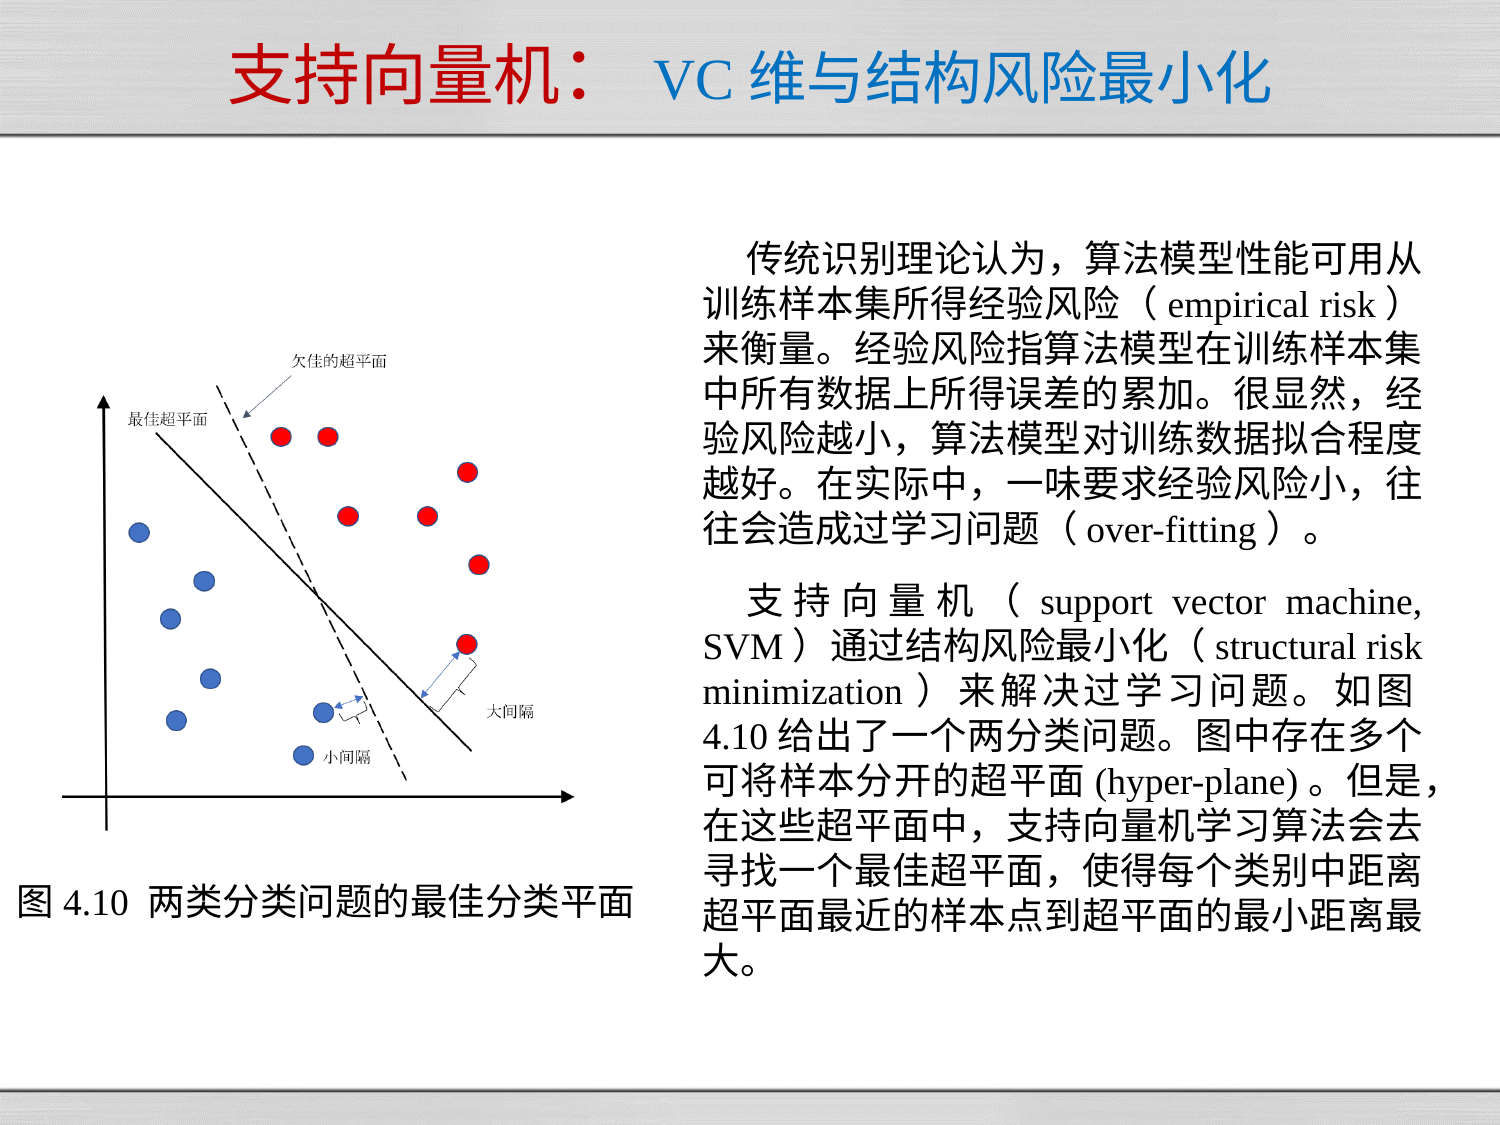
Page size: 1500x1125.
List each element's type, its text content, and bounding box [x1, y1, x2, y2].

text_box 图4.10 两类分类问题的最佳分类平面 [1, 871, 650, 931]
text_box 传统识别理论认为，算法模型性能可用从训练样本集所得经验风险（empirical risk）来衡量。经验风险指算法模型在训练样本集中所有数据上所得误差的累加。很显然，经验风险越小，算法模型对训练数据拟合程度越好。在实际中，一味要求经验风险小，往往会造成过学习问题（over-fitting）。 支持向量机（support vector machine, SVM）通过结构风险最小化（structural risk minimization）来解决过学习问题。如图4.10给出了一个两分类问题。图中存在多个可将样本分开的超平面(hyper-plane)。但是，在这些超平面中，支持向量机学习算法会去寻找一个最佳超平面，使得每个类别中距离超平面最近的样本点到超平面的最小距离最大。 [687, 227, 1438, 990]
title 支持向量机：VC维与结构风险最小化 [0, 0, 1500, 135]
picture [0, 135, 1500, 1125]
